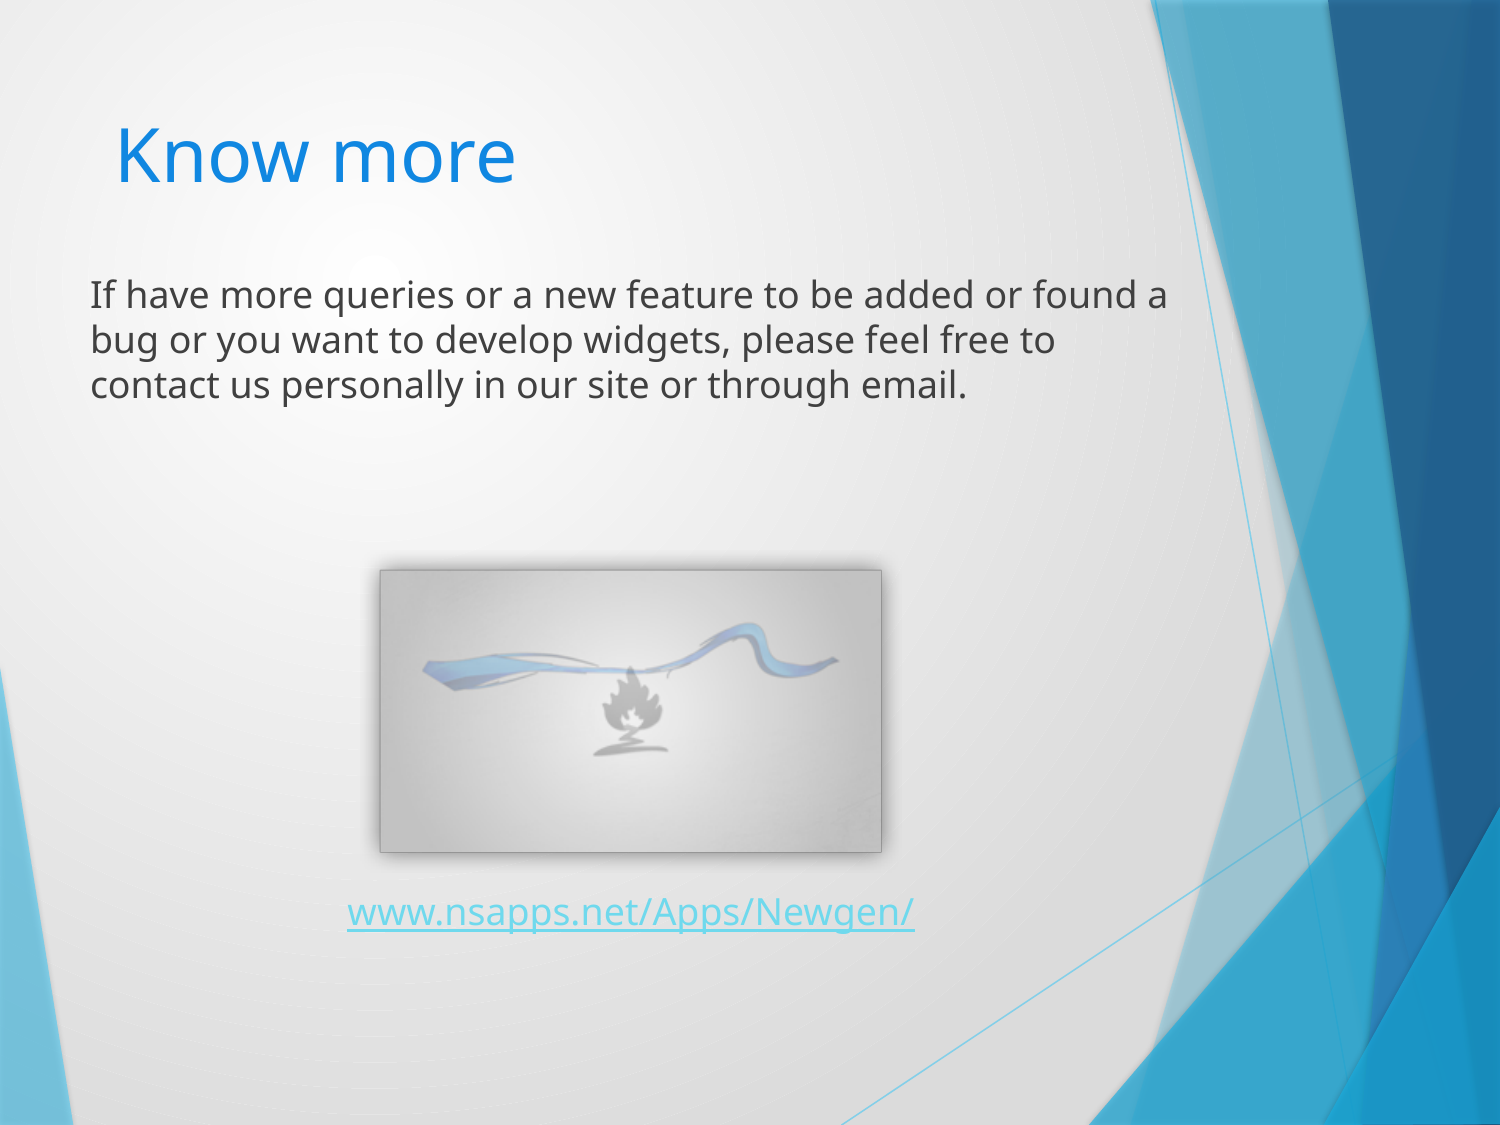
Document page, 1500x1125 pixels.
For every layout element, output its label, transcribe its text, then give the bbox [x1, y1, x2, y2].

title Know more [99, 99, 1142, 264]
list If have more queries or a new feature to be added or found a bug or you want to develop widgets, please feel free to contact us personally in our site or through email. www.nsapps.net/Apps/Newgen/ [75, 264, 1188, 1071]
picture [360, 550, 902, 873]
